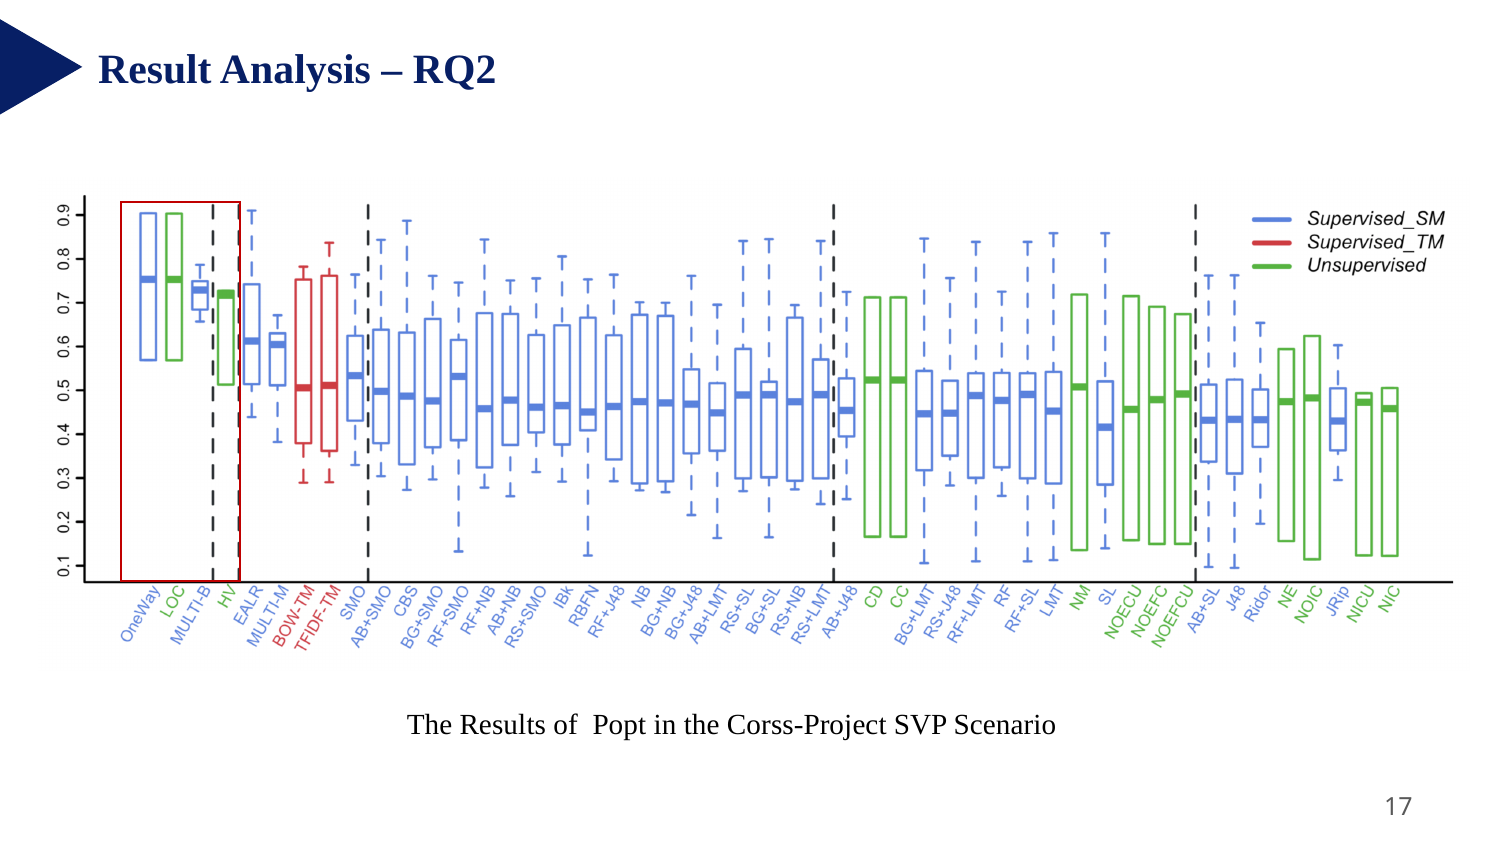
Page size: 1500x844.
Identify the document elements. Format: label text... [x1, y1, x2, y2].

text_box The Results of Popt in the Corss-Project SVP Scenario [392, 697, 1096, 748]
picture [38, 177, 1470, 672]
text_box Result Analysis – RQ2 [83, 34, 513, 100]
text_box [0, 19, 83, 115]
